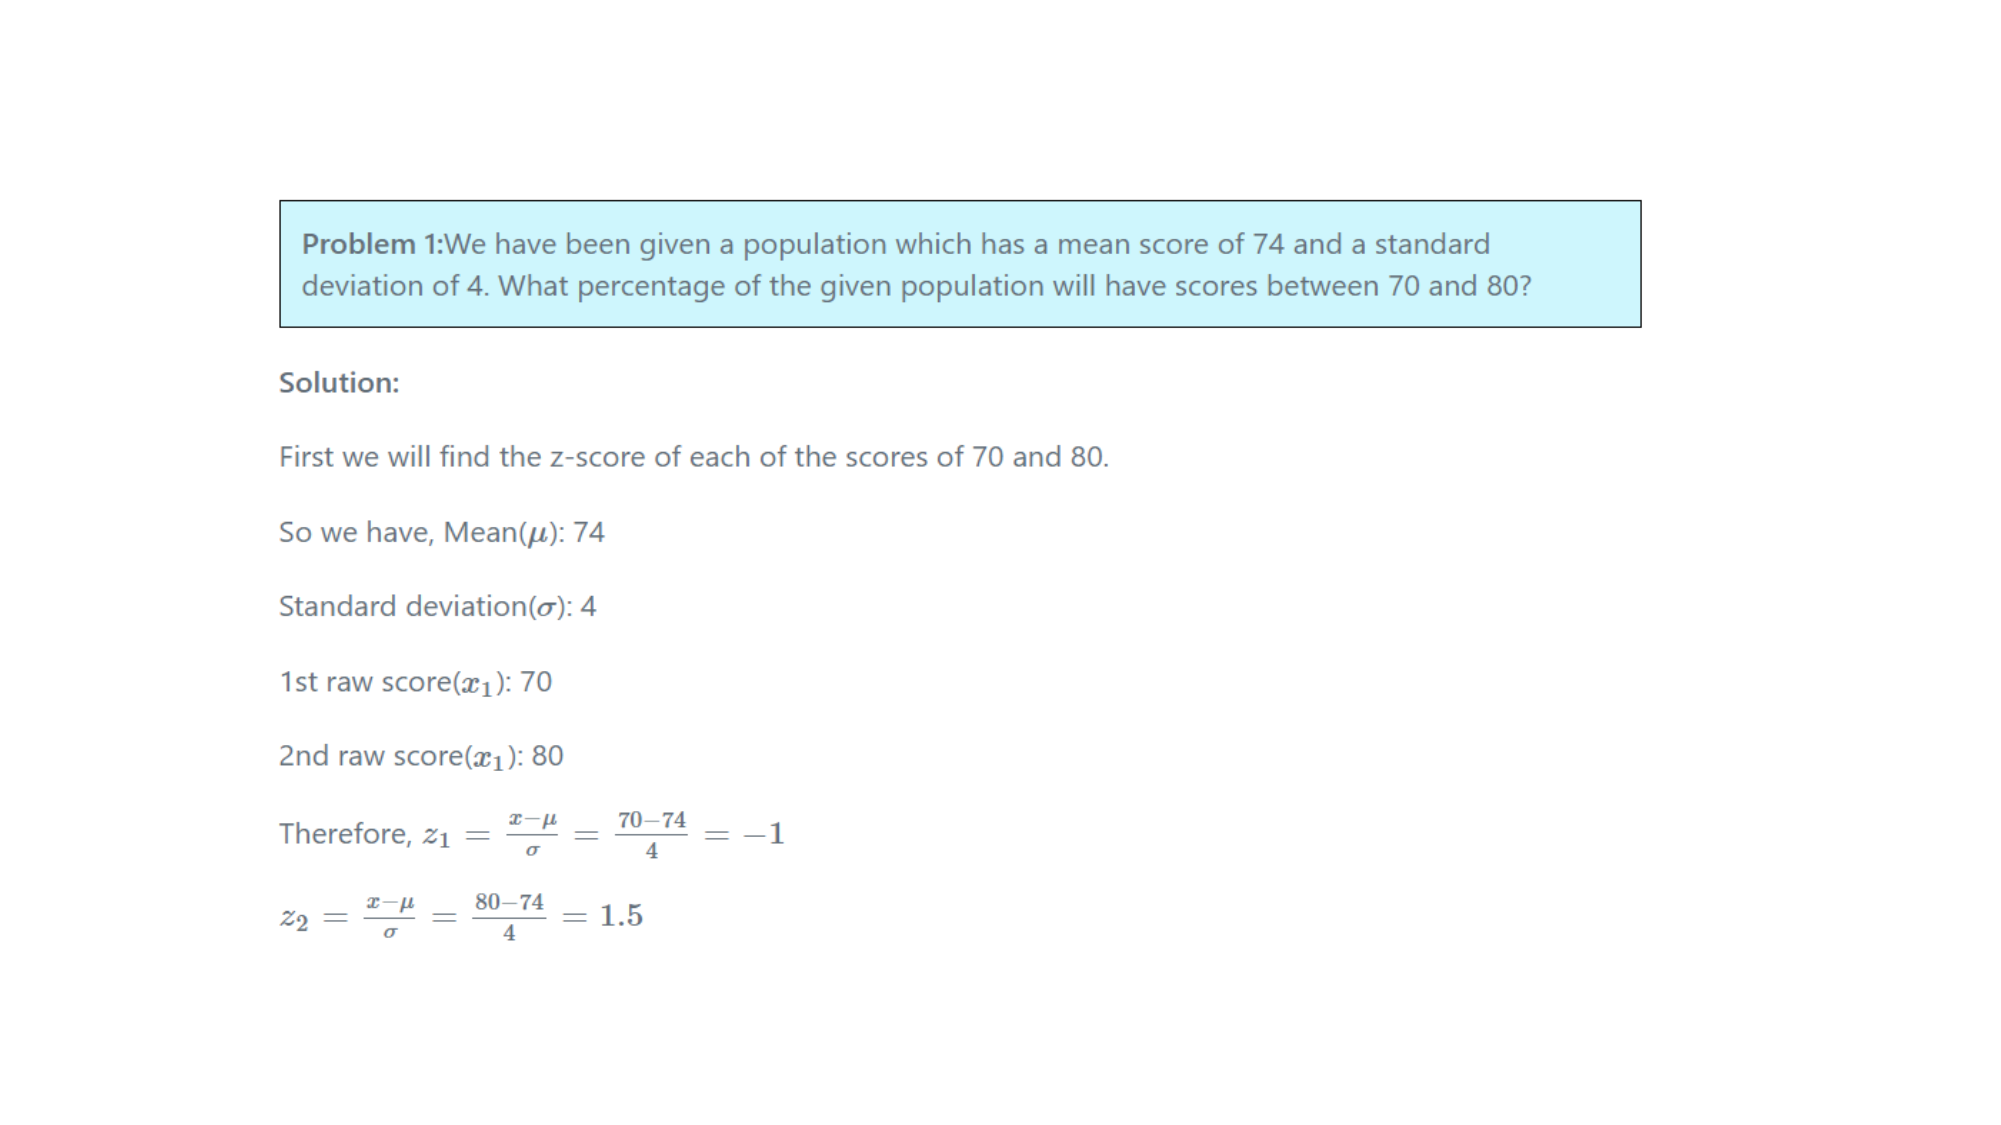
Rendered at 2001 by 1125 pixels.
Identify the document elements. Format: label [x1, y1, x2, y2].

picture [199, 174, 1726, 951]
